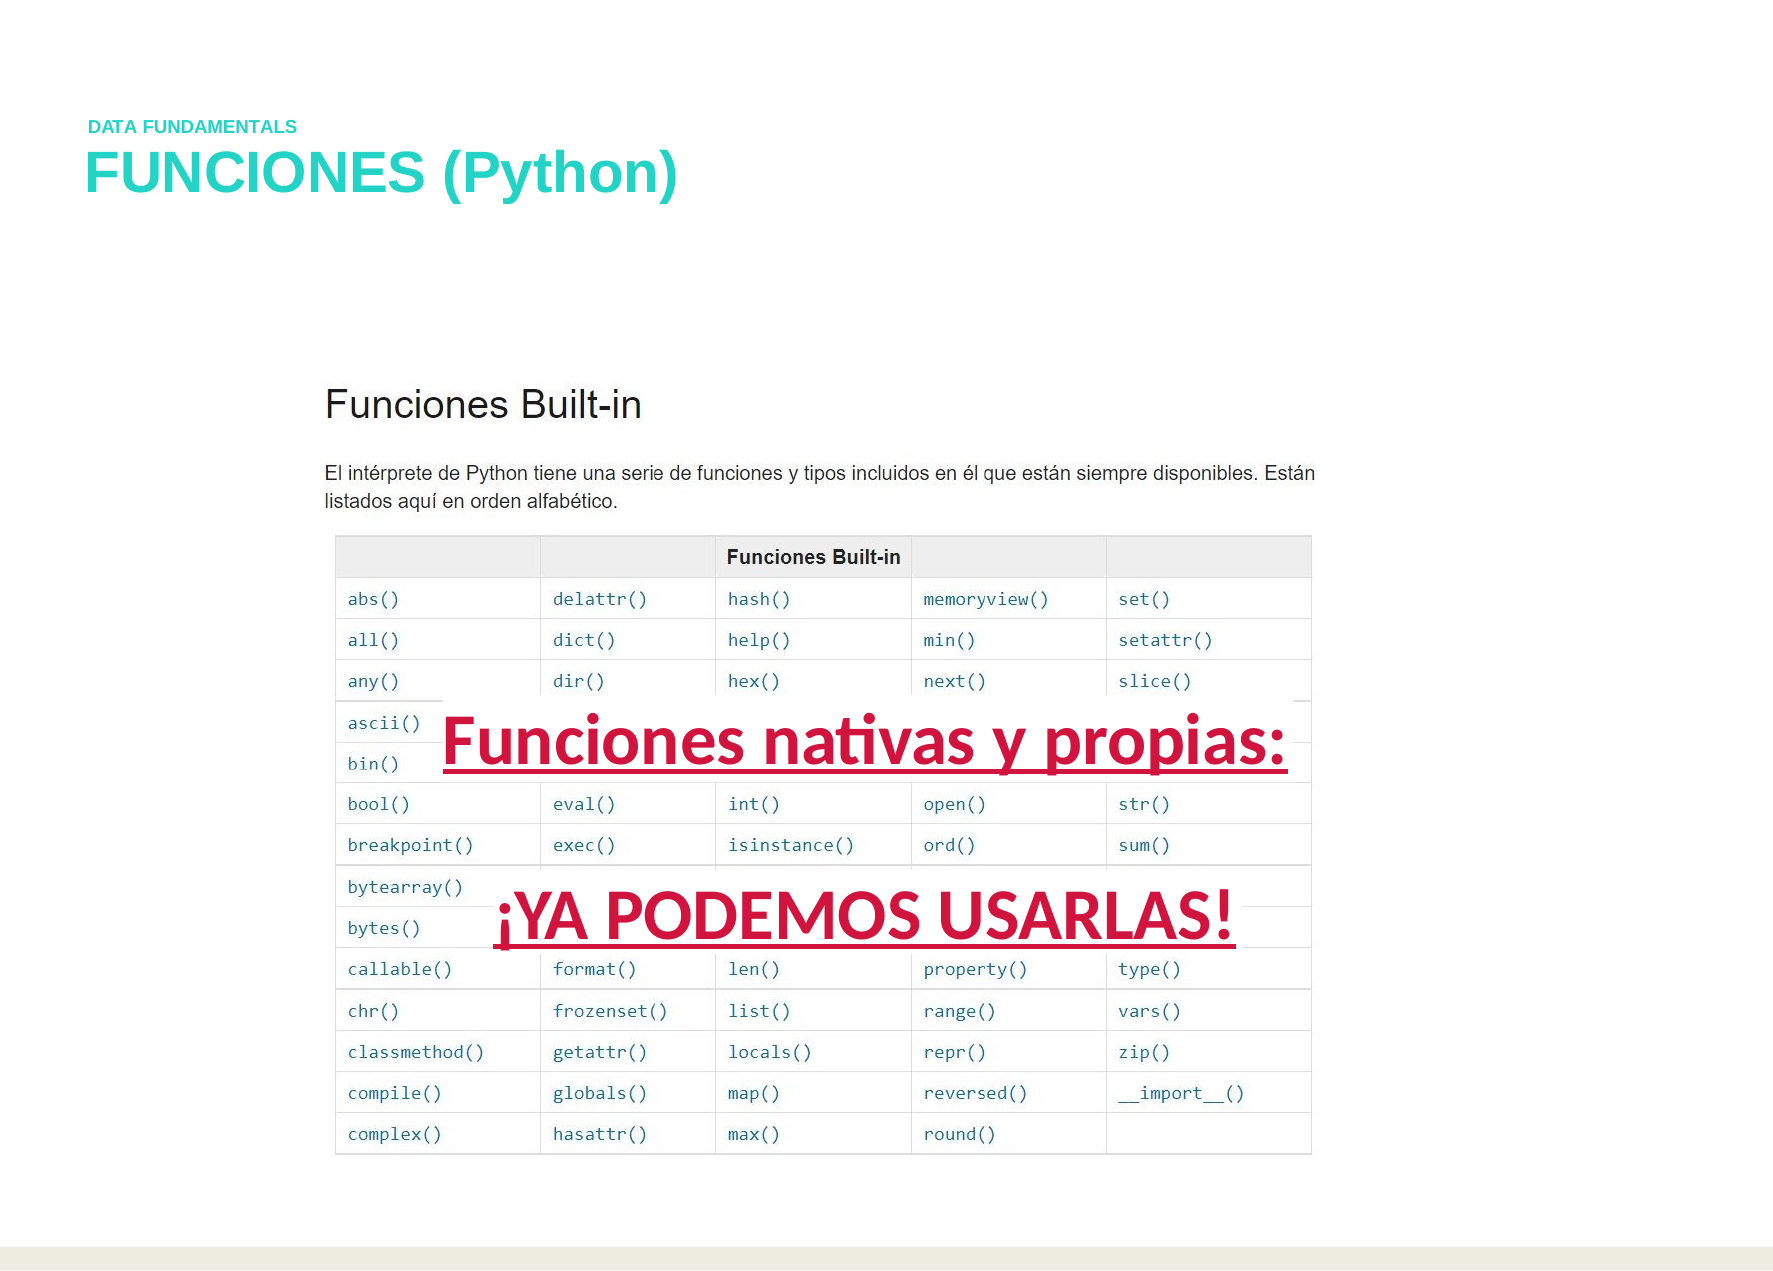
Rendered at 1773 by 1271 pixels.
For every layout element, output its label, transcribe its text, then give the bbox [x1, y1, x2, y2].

picture [323, 382, 1315, 1158]
text_box DATA FUNDAMENTALS [85, 113, 299, 138]
title FUNCIONES (Python) [82, 131, 683, 347]
